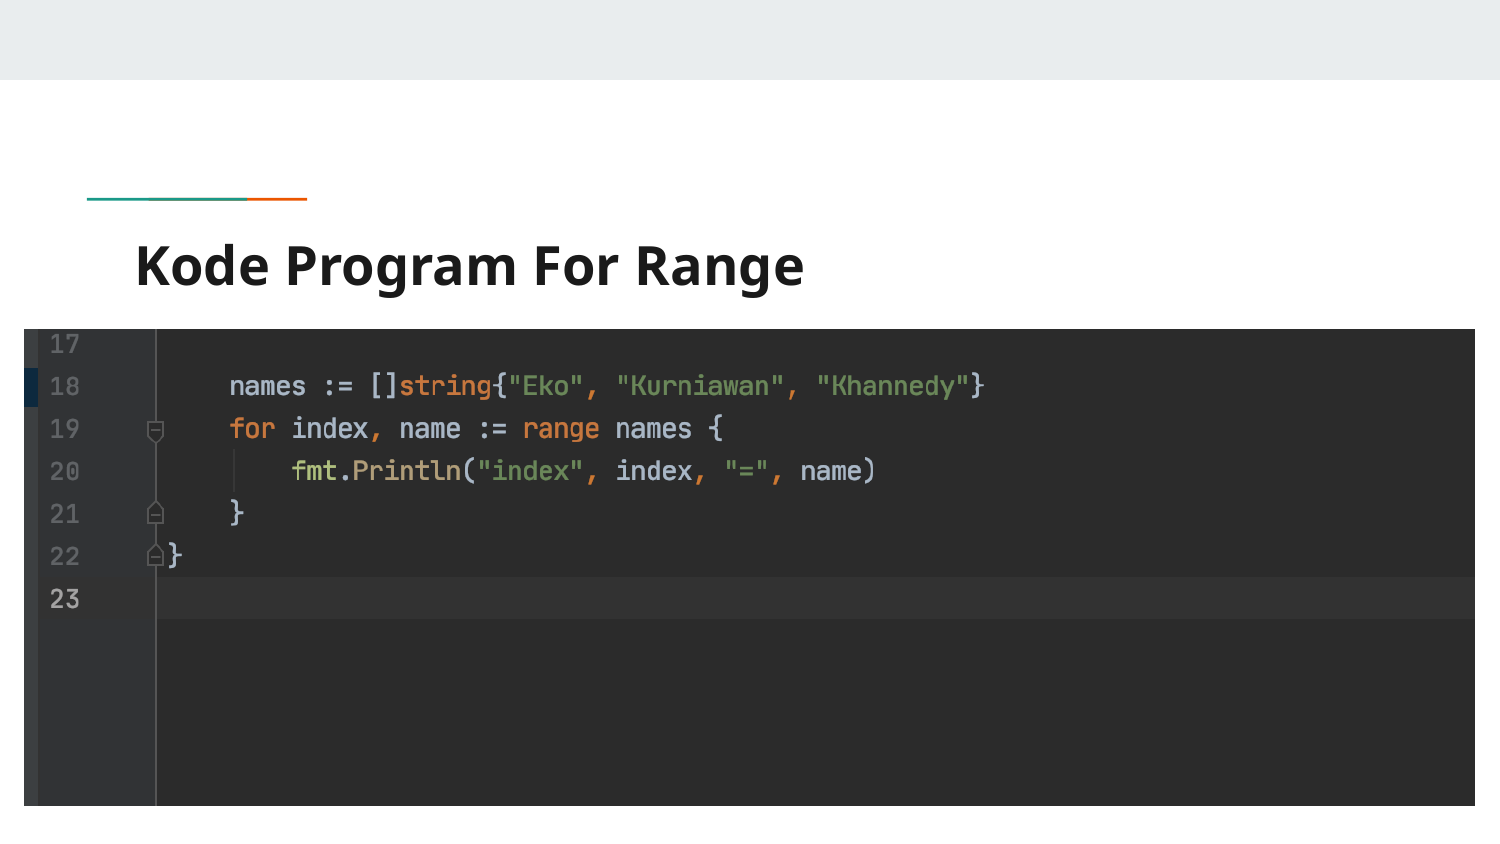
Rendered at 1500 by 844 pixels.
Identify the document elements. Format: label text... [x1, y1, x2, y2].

picture [24, 328, 1476, 806]
title Kode Program For Range [119, 216, 1381, 305]
